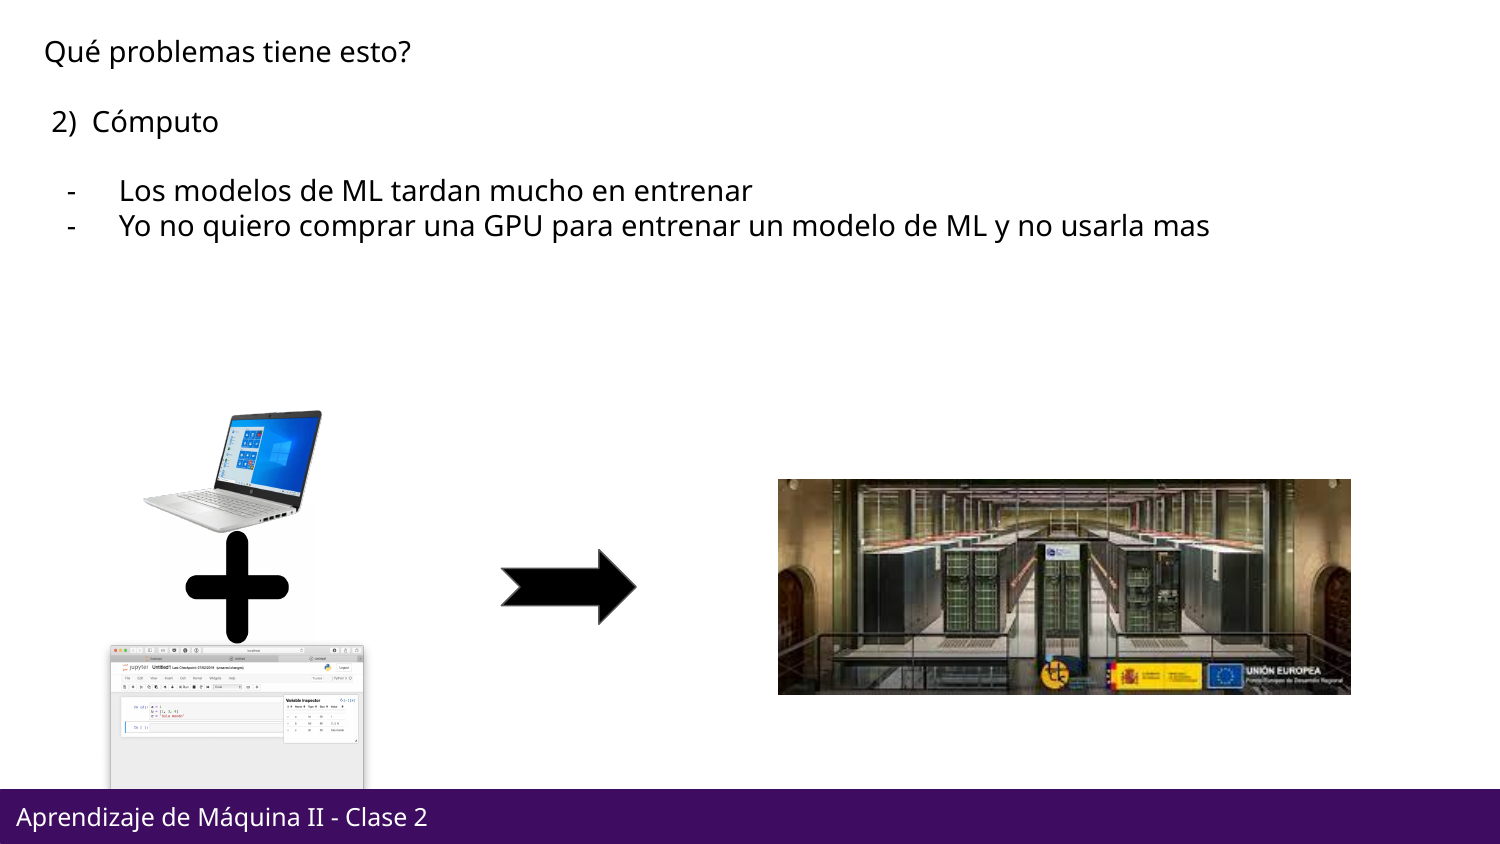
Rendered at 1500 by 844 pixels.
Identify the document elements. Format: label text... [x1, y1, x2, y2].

picture [96, 398, 378, 811]
picture [778, 478, 1351, 696]
text_box Aprendizaje de Máquina II - Clase 2 [1, 789, 1500, 844]
text_box Qué problemas tiene esto? 2) Cómputo Los modelos de ML tardan mucho en entrenar Yo no quiero comprar una GPU para entrenar un modelo de ML y no usarla mas [28, 17, 1359, 468]
text_box [501, 549, 637, 625]
